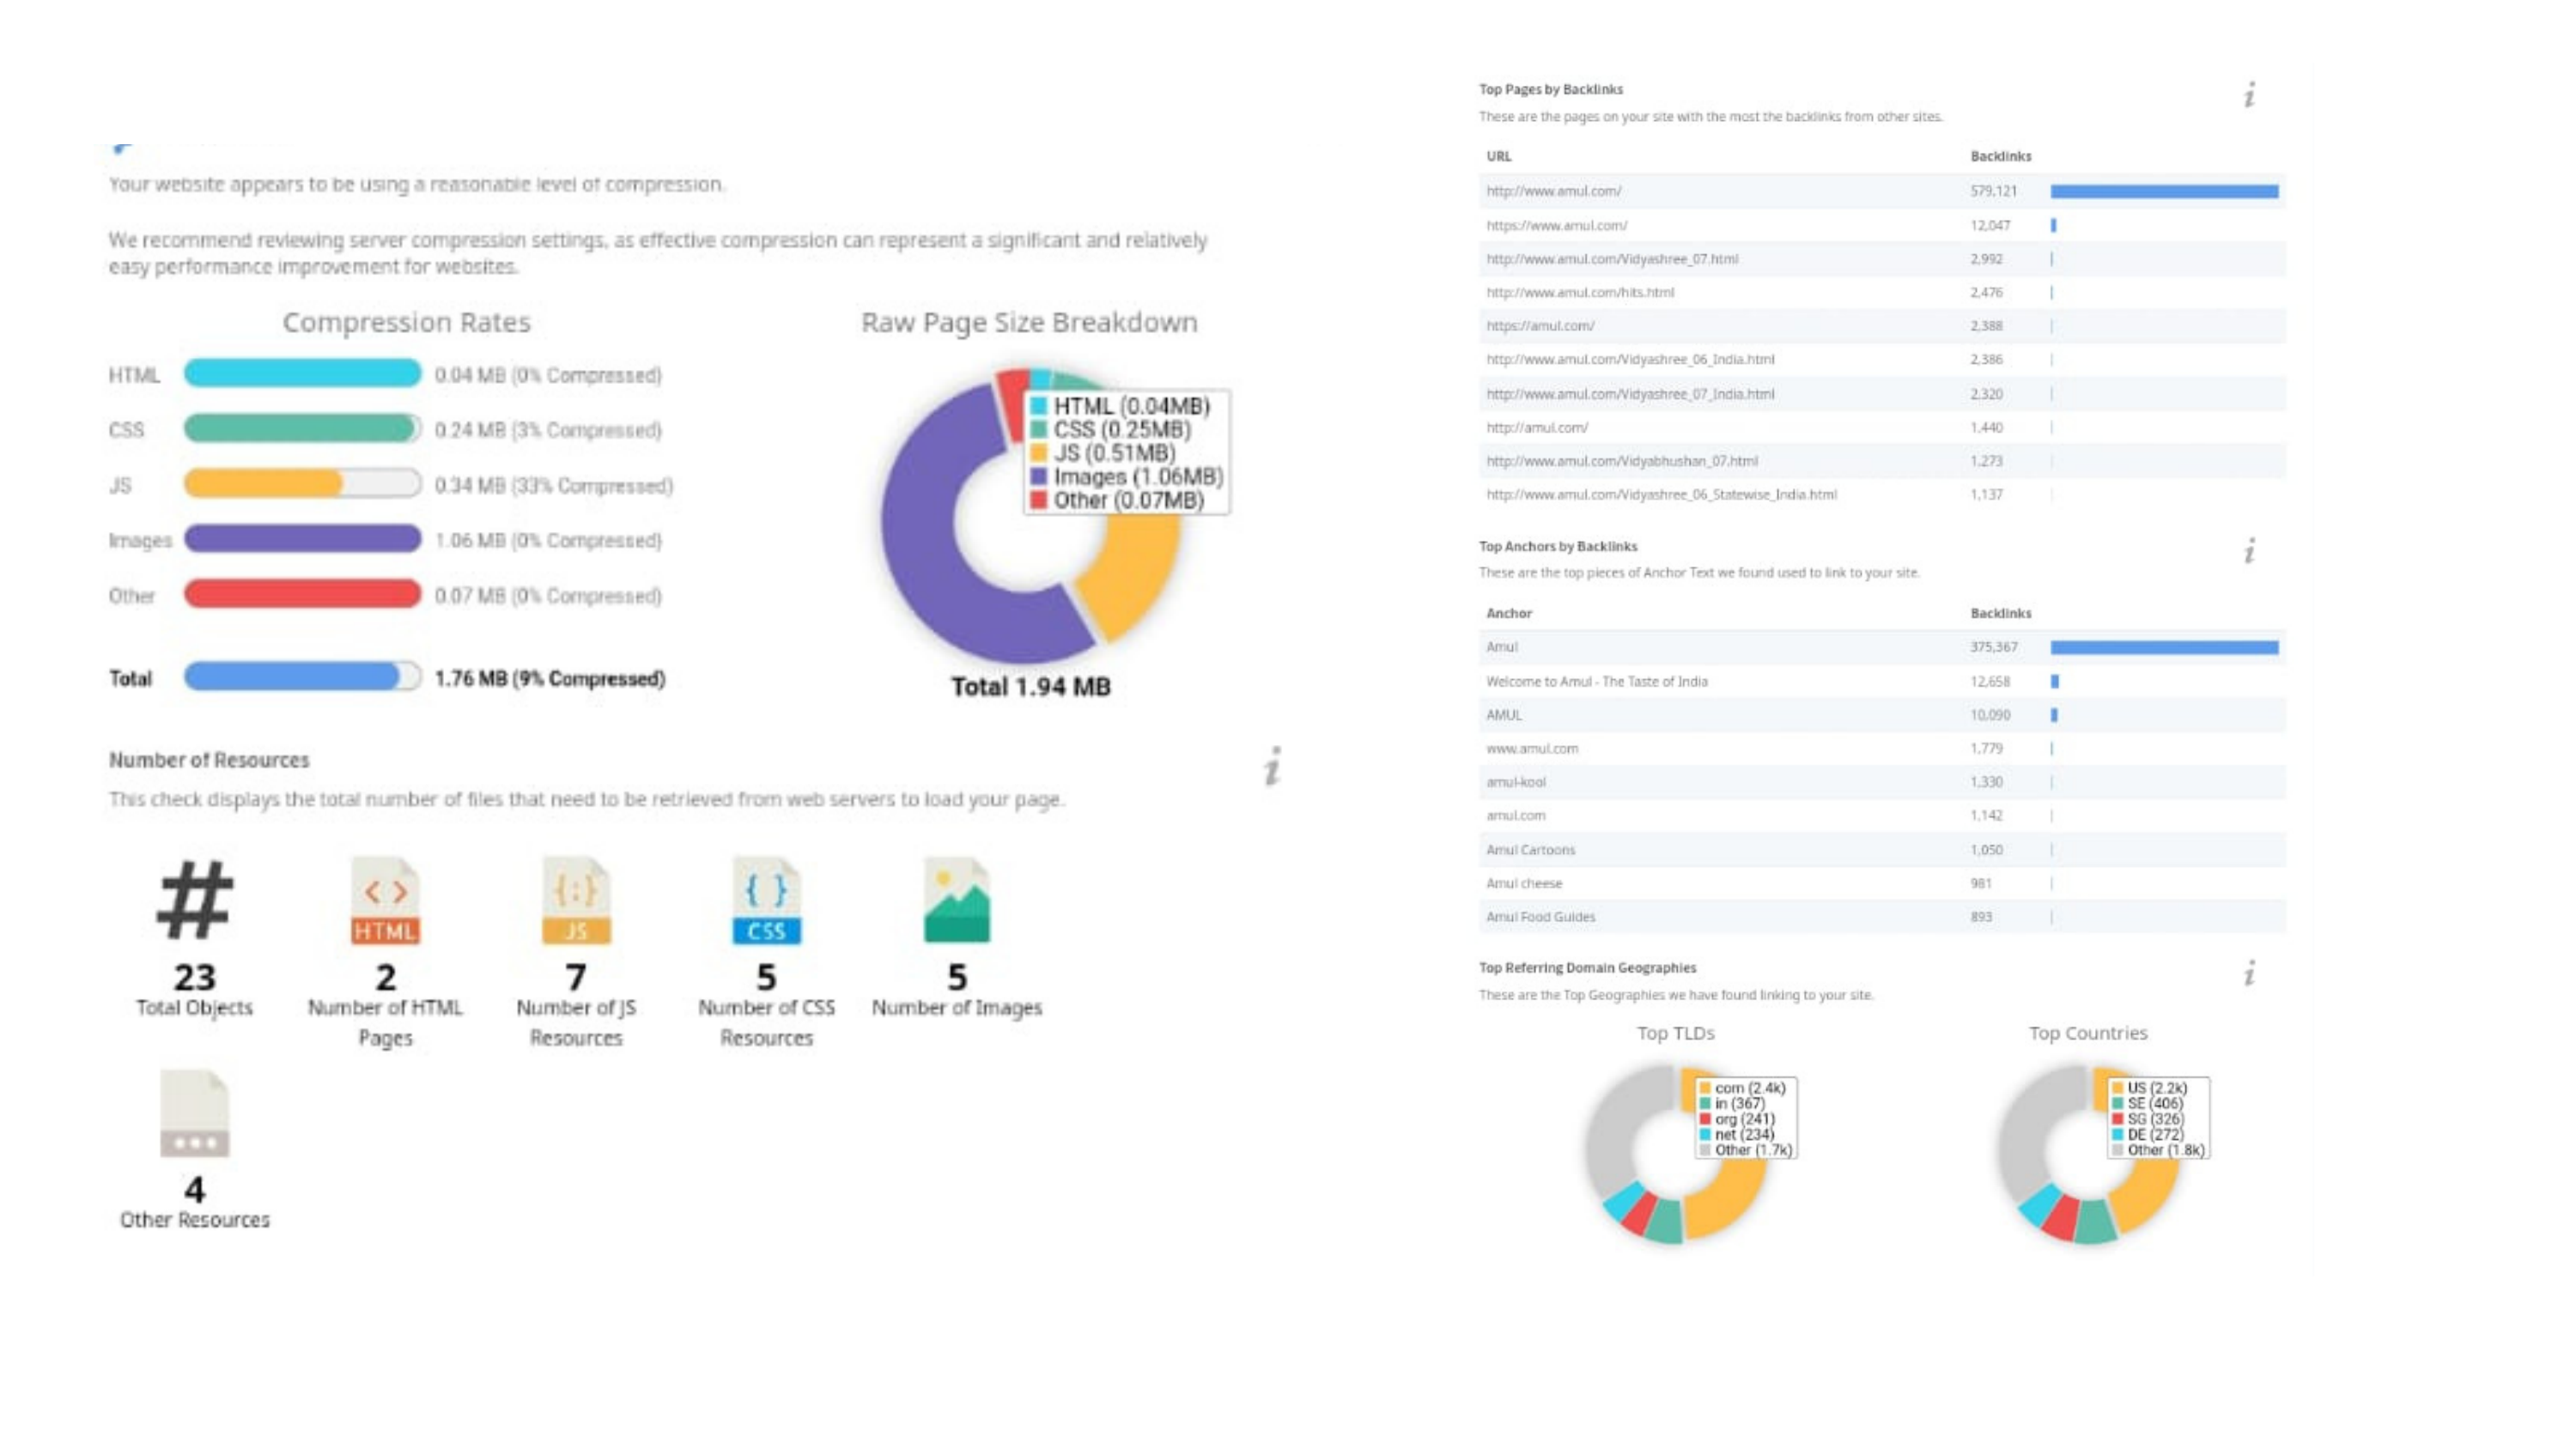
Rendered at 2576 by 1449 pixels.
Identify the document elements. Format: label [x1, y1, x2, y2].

text_box [1466, 63, 2315, 1276]
text_box [94, 144, 1347, 1276]
